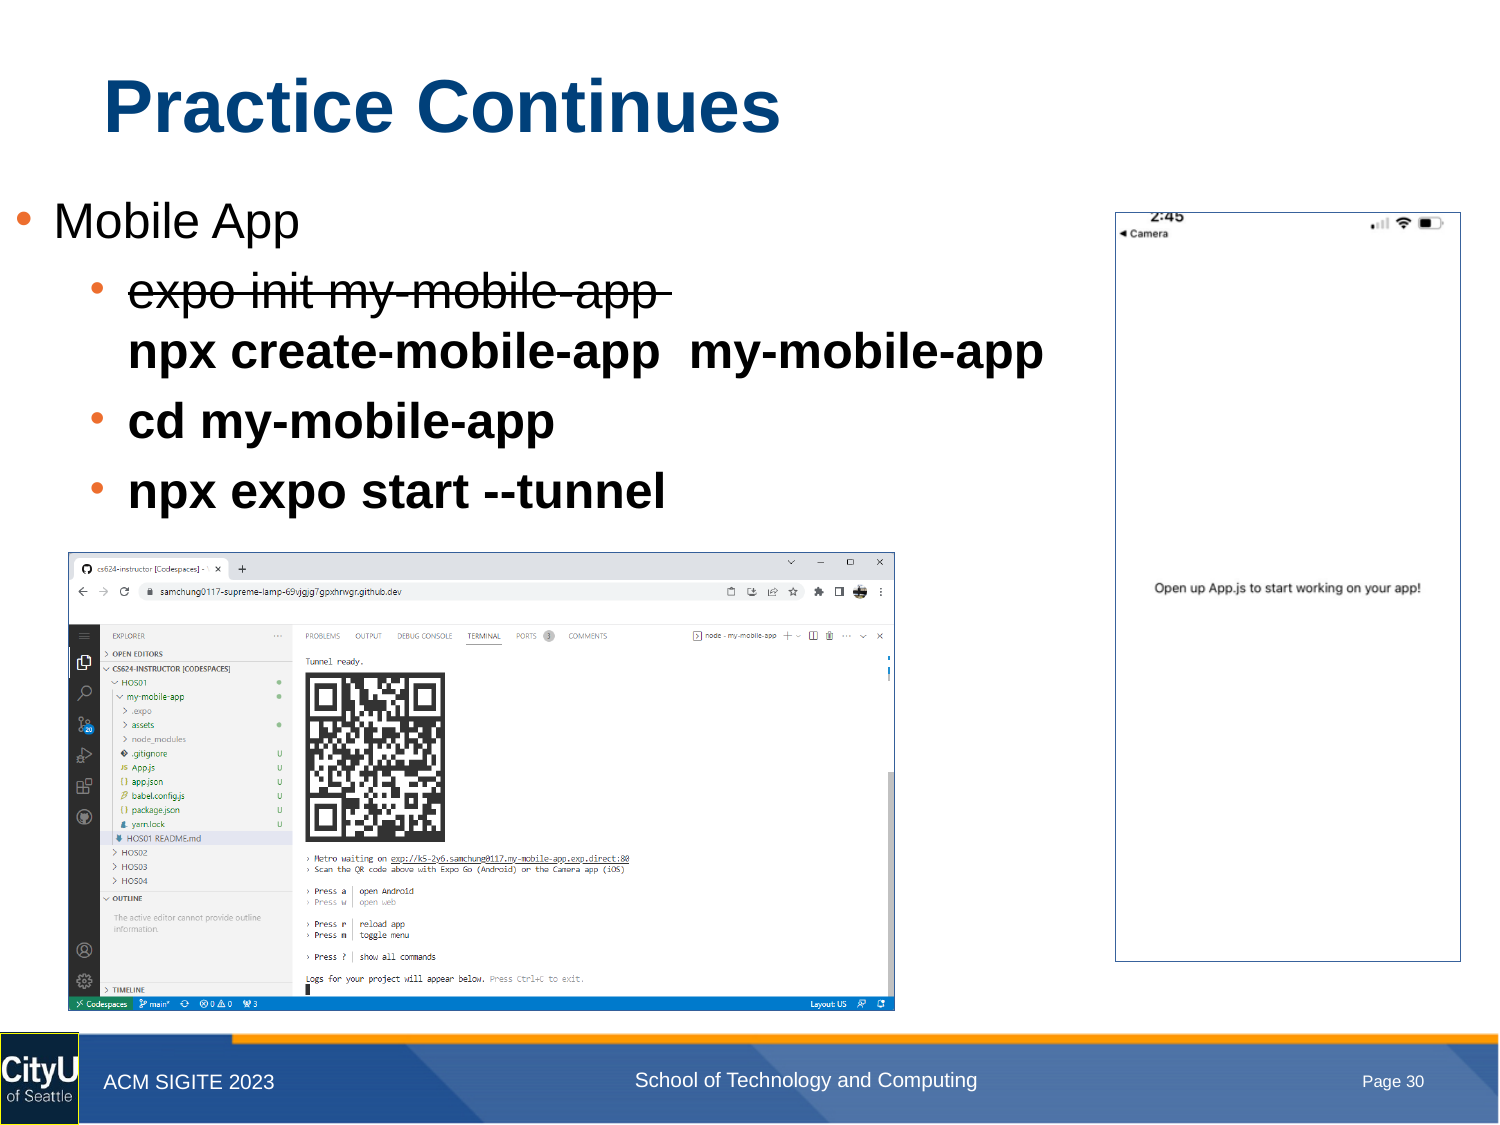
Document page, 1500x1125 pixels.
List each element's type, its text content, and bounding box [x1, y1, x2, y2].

picture [68, 552, 895, 1011]
picture [1115, 212, 1462, 962]
picture [0, 1032, 1500, 1125]
title Practice Continues [88, 49, 1451, 213]
list Mobile App expo init my-mobile-app npx create-mobile-app my-mobile-app cd my-mobile-app npx expo start --tunnel [0, 180, 1106, 531]
picture [1, 1034, 78, 1124]
